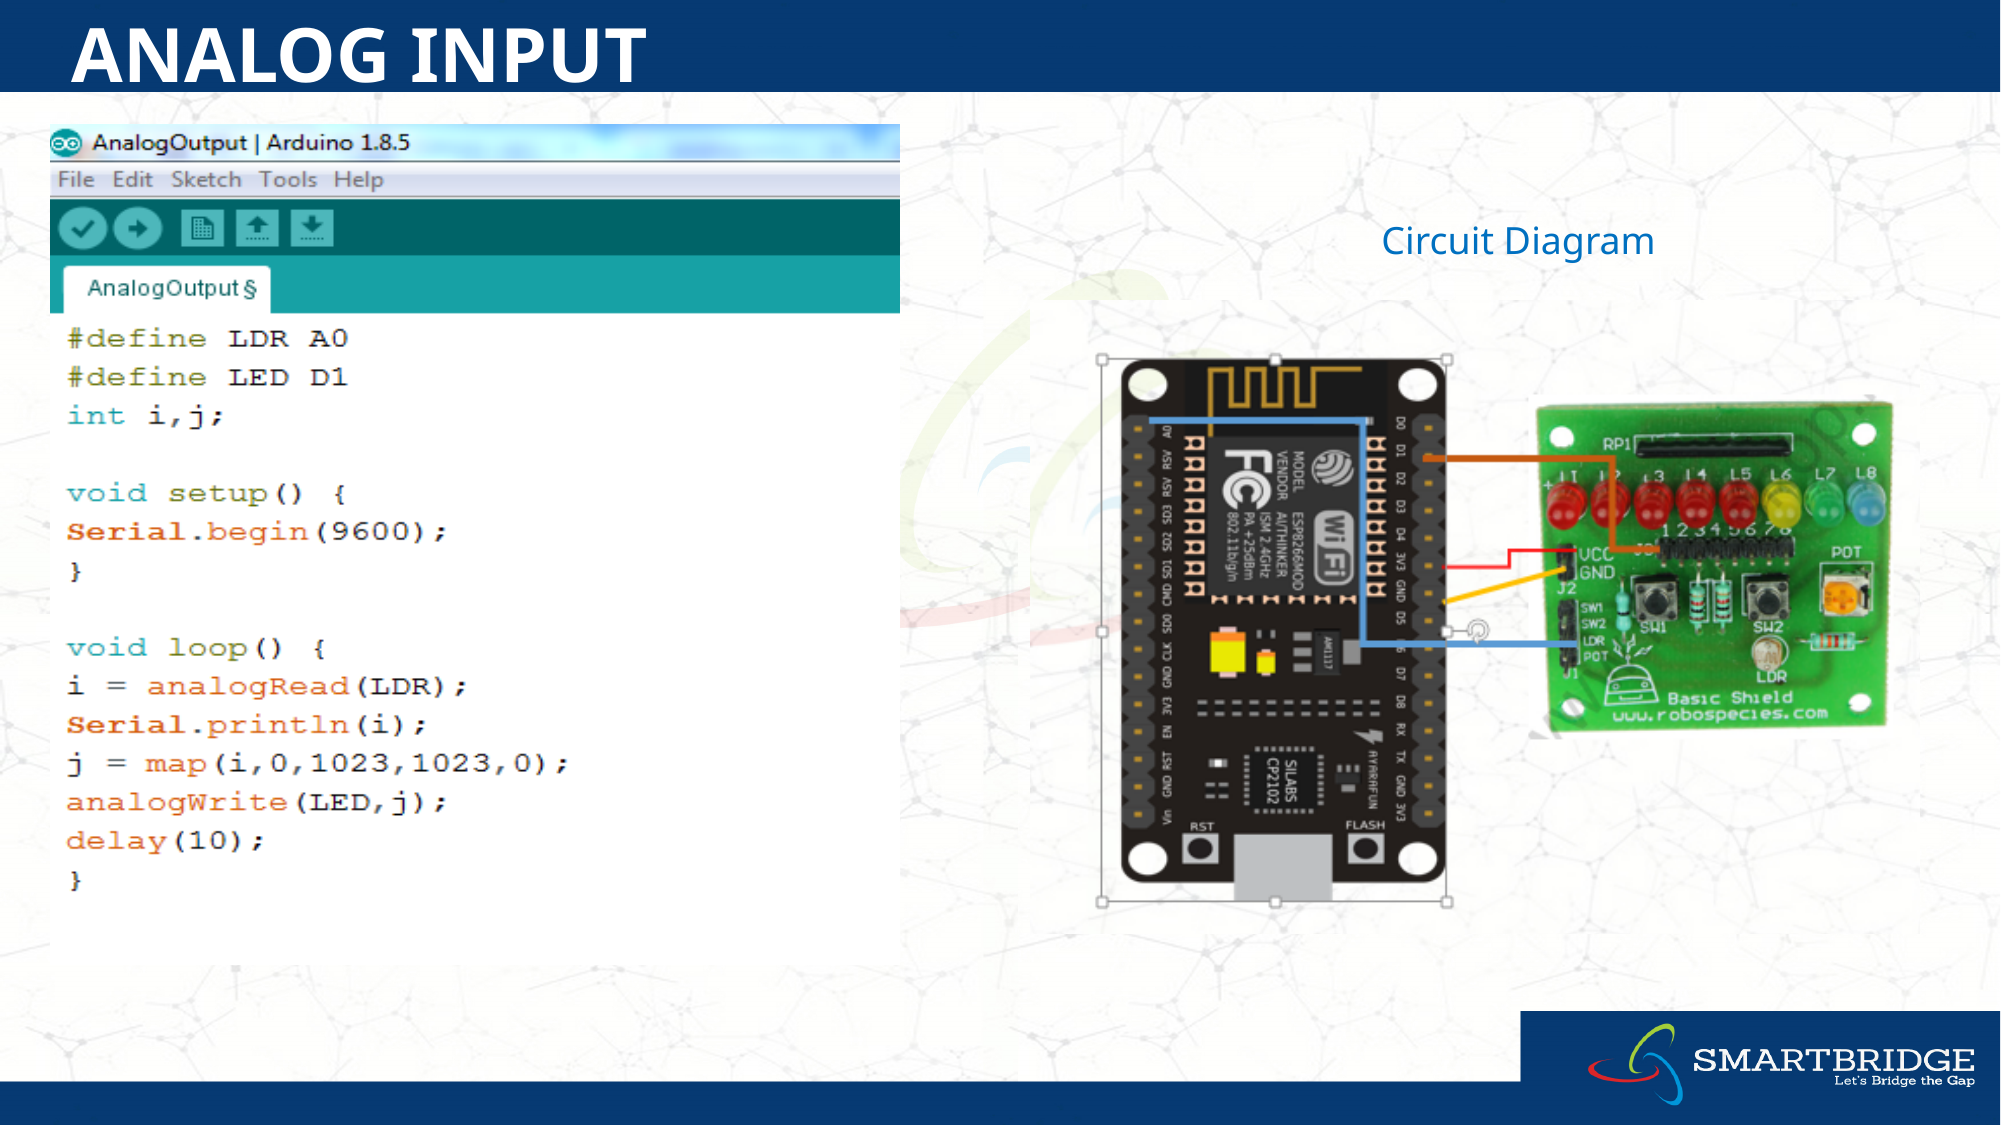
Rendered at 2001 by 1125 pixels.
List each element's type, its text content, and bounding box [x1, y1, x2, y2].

text_box ANALOG INPUT [37, 0, 1475, 105]
text_box Circuit Diagram [1366, 209, 1671, 269]
picture [0, 0, 2001, 1125]
